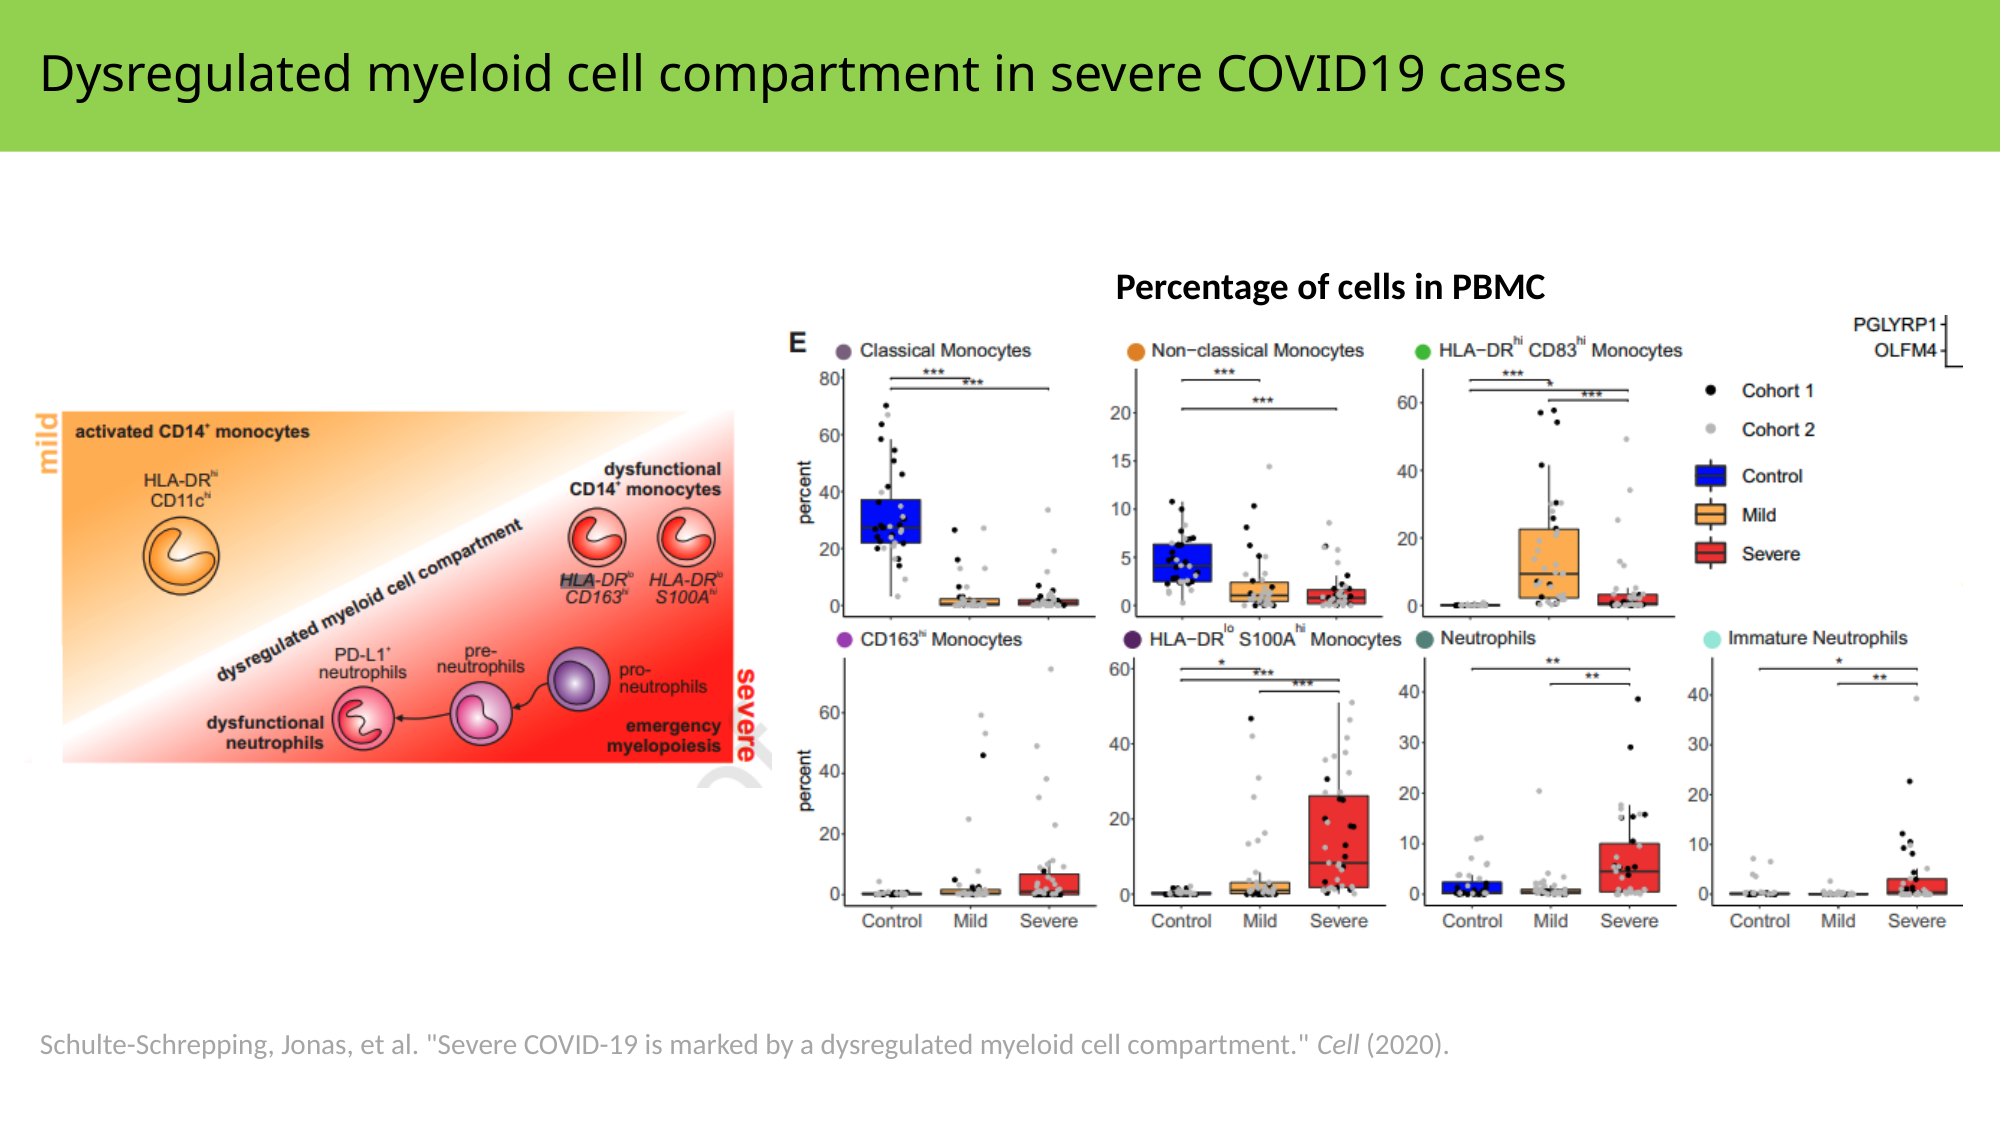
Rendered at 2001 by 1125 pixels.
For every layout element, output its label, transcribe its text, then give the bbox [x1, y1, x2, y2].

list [771, 315, 1963, 944]
list Schulte-Schrepping, Jonas, et al. "Severe COVID-19 is marked by a dysregulated myeloid cell compartment." Cell (2020). [24, 1021, 1975, 1103]
text_box Percentage of cells in PBMC [1101, 254, 1562, 315]
title Dysregulated myeloid cell compartment in severe COVID19 cases [24, 22, 1975, 128]
picture [24, 396, 772, 788]
